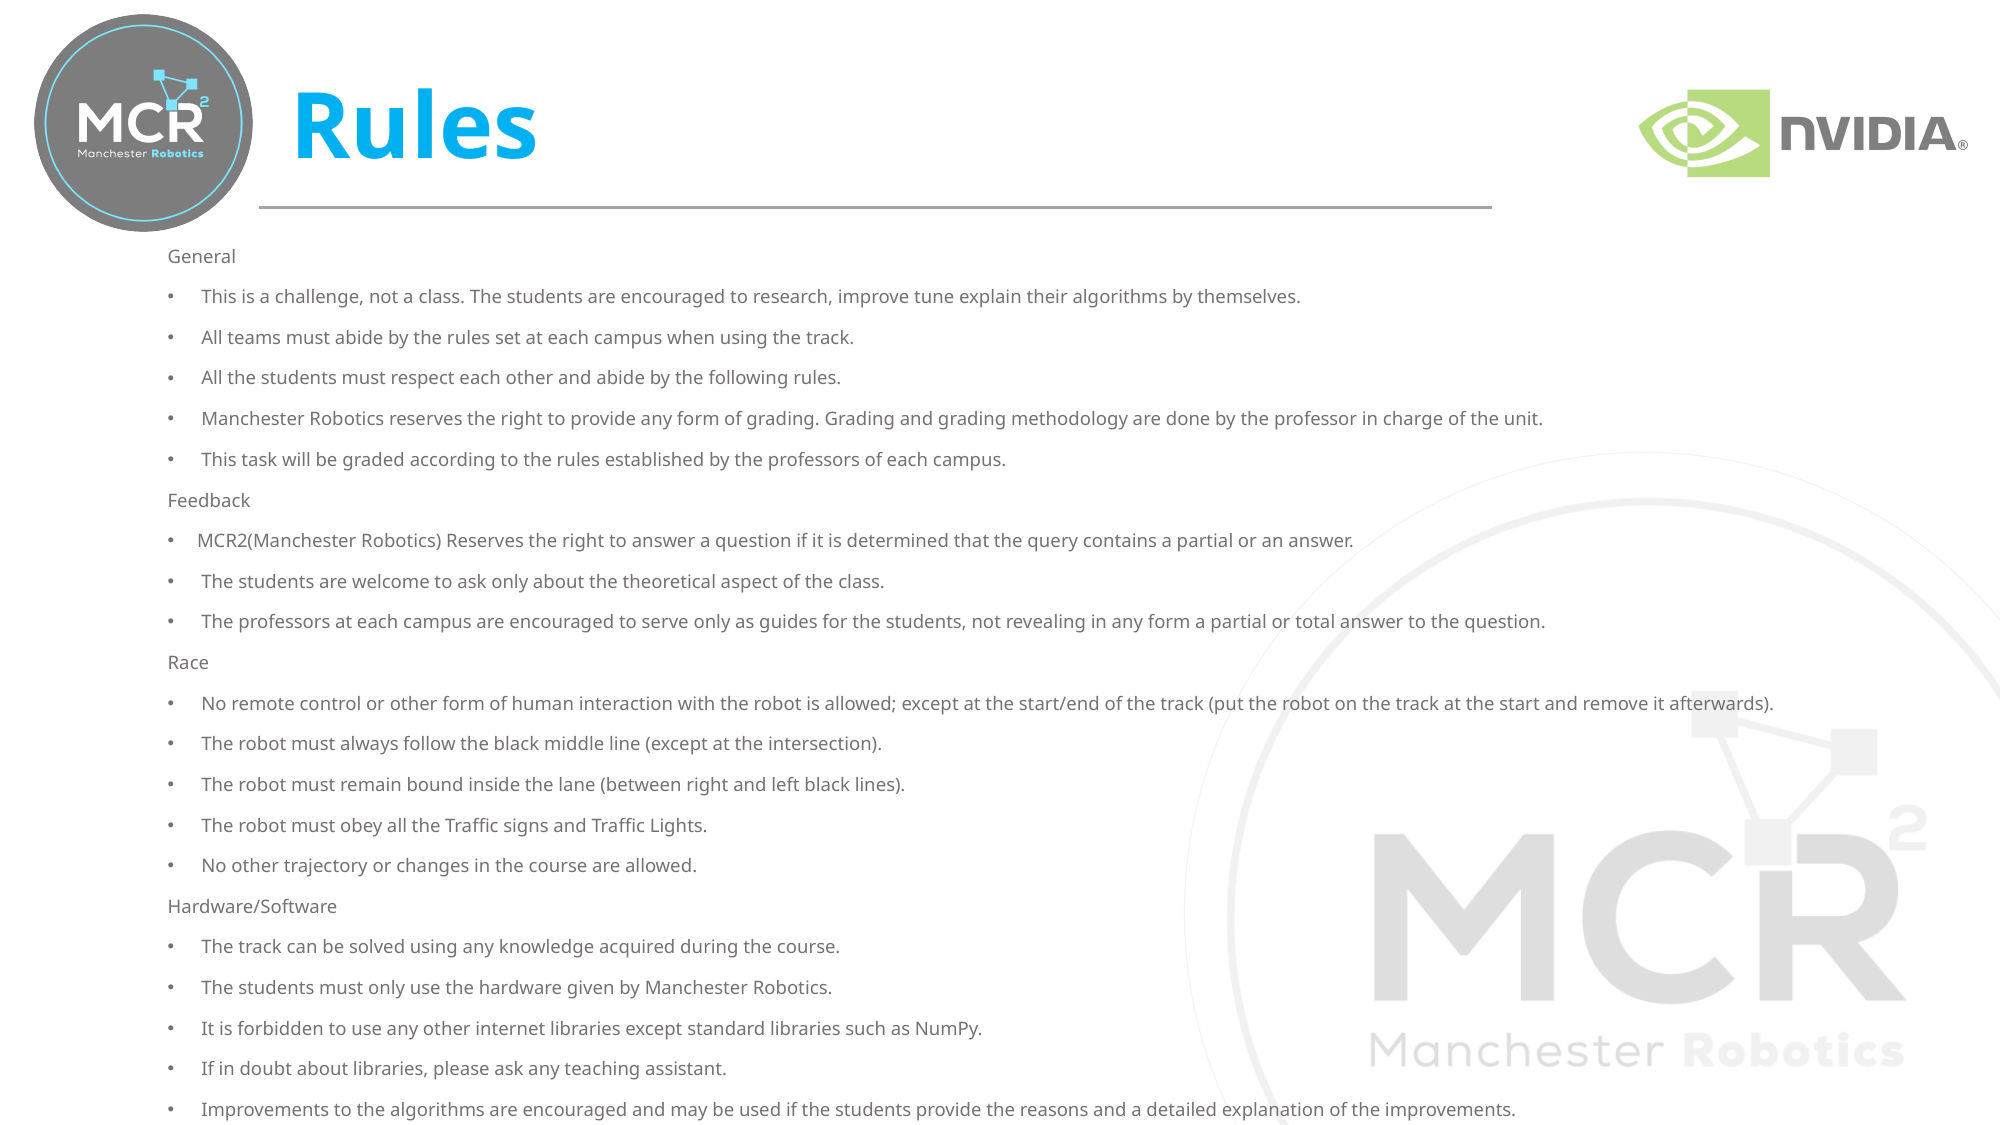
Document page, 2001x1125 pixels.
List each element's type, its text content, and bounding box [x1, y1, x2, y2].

list General This is a challenge, not a class. The students are encouraged to research, improve tune explain their algorithms by themselves. All teams must abide by the rules set at each campus when using the track. All the students must respect each other and abide by the following rules. Manchester Robotics reserves the right to provide any form of grading. Grading and grading methodology are done by the professor in charge of the unit. This task will be graded according to the rules established by the professors of each campus. Feedback MCR2(Manchester Robotics) Reserves the right to answer a question if it is determined that the query contains a partial or an answer. The students are welcome to ask only about the theoretical aspect of the class. The professors at each campus are encouraged to serve only as guides for the students, not revealing in any form a partial or total answer to the question. Race No remote control or other form of human interaction with the robot is allowed; except at the start/end of the track (put the robot on the track at the start and remove it afterwards). The robot must always follow the black middle line (except at the intersection). The robot must remain bound inside the lane (between right and left black lines). The robot must obey all the Traffic signs and Traffic Lights. No other trajectory or changes in the course are allowed. Hardware/Software The track can be solved using any knowledge acquired during the course. The students must only use the hardware given by Manchester Robotics. It is forbidden to use any other internet libraries except standard libraries such as NumPy. If in doubt about libraries, please ask any teaching assistant. Improvements to the algorithms are encouraged and may be used if the students provide the reasons and a detailed explanation of the improvements. [137, 237, 1863, 1125]
title Rules [275, 19, 1615, 237]
